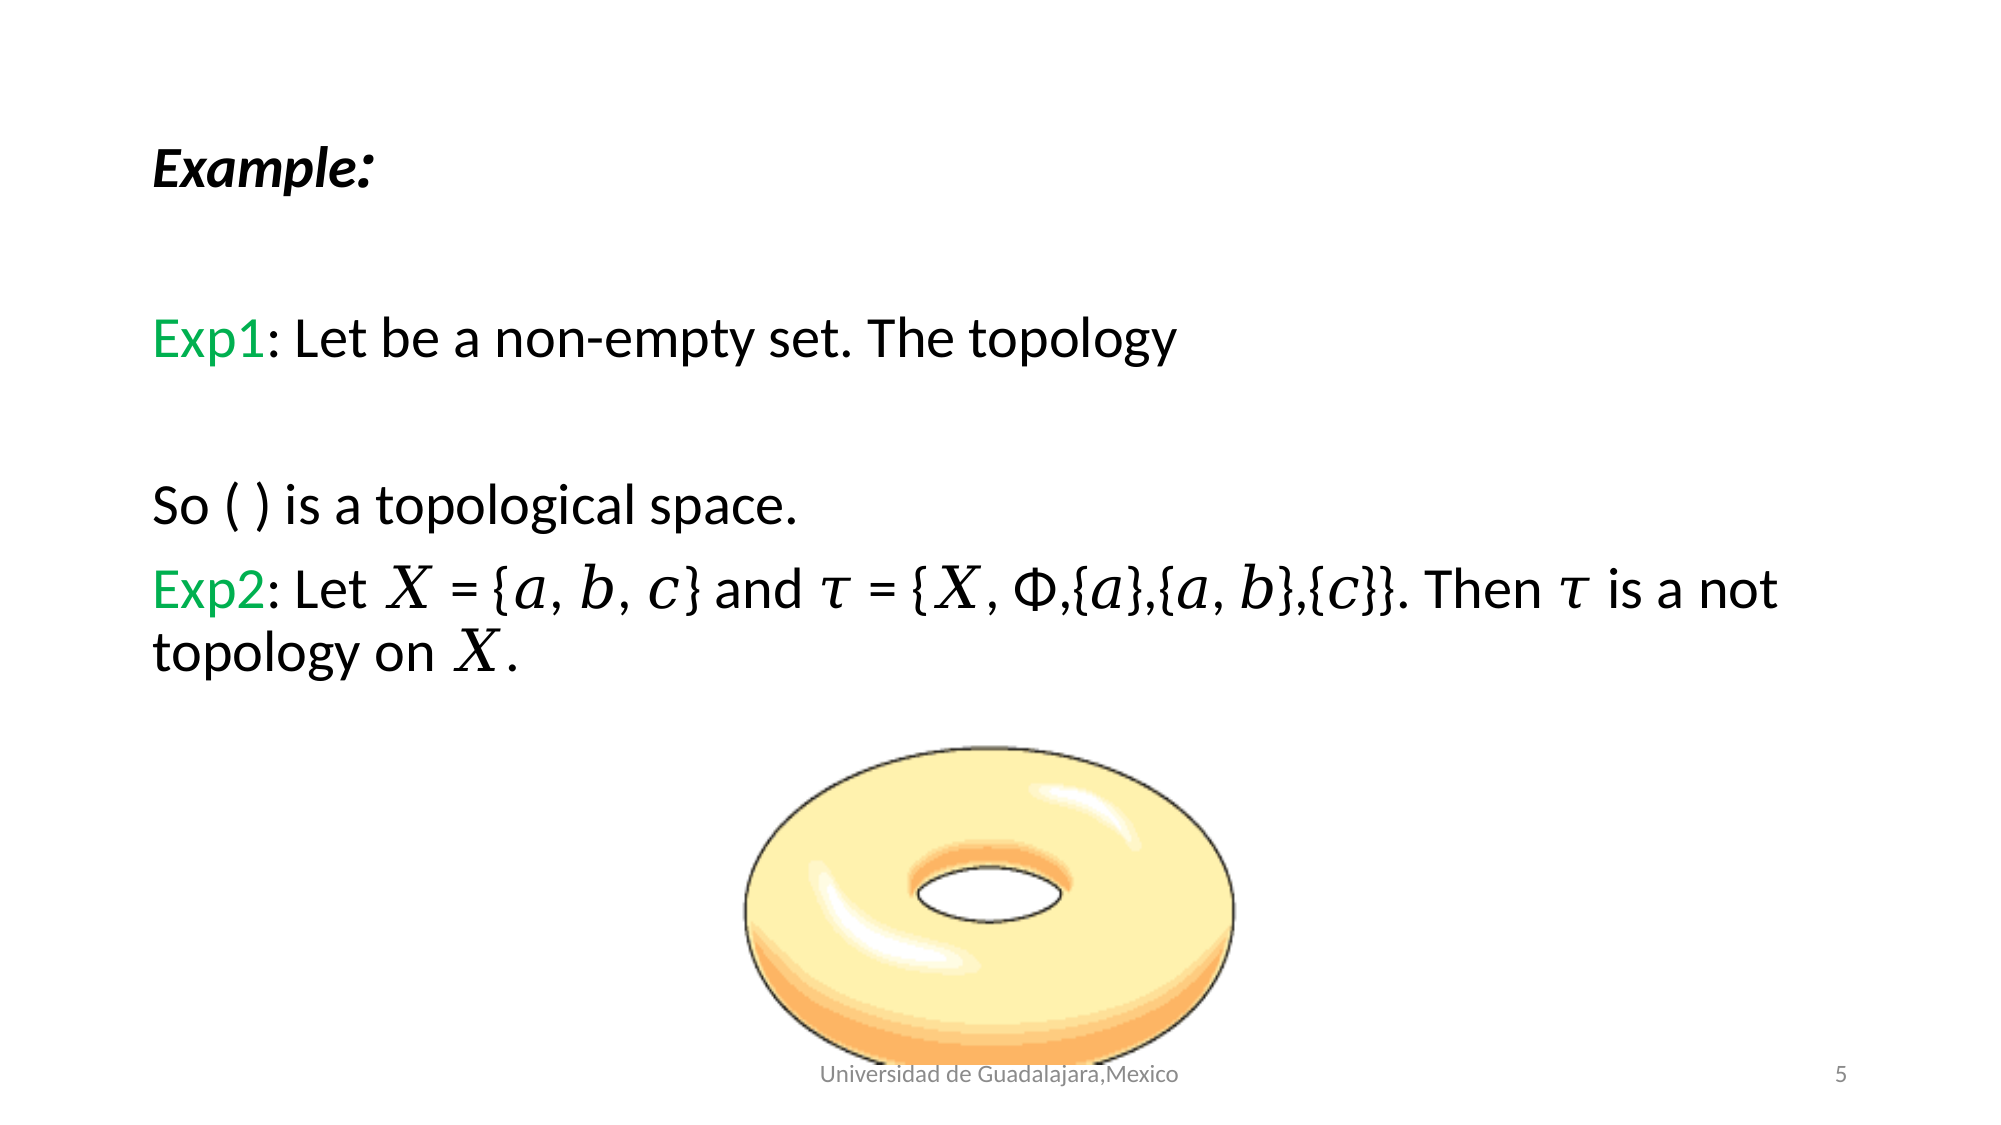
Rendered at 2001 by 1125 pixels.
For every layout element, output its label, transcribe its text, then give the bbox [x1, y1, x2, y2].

title Example: [137, 59, 1863, 278]
slide_number 5 [1412, 1042, 1863, 1103]
footer Universidad de Guadalajara,Mexico [662, 1042, 1338, 1103]
picture [733, 627, 1245, 1066]
